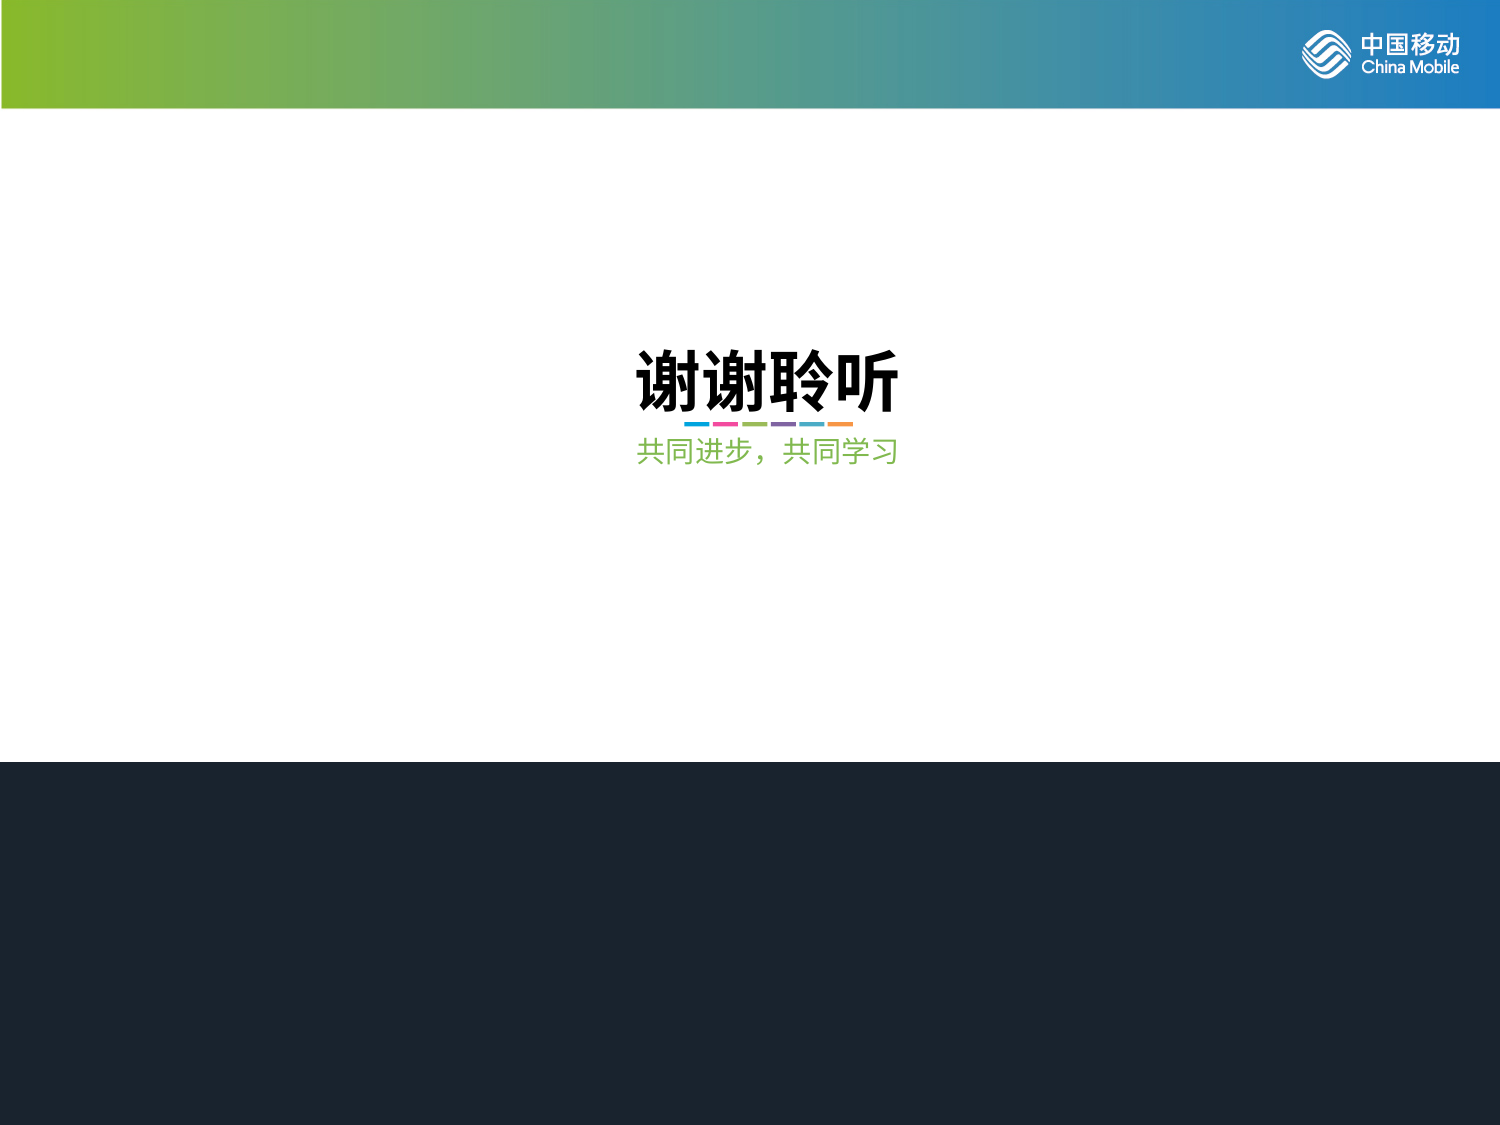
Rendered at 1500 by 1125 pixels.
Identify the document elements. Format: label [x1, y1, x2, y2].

text_box [123, 331, 1413, 476]
text_box [0, 762, 1500, 1125]
picture [0, 0, 1500, 762]
